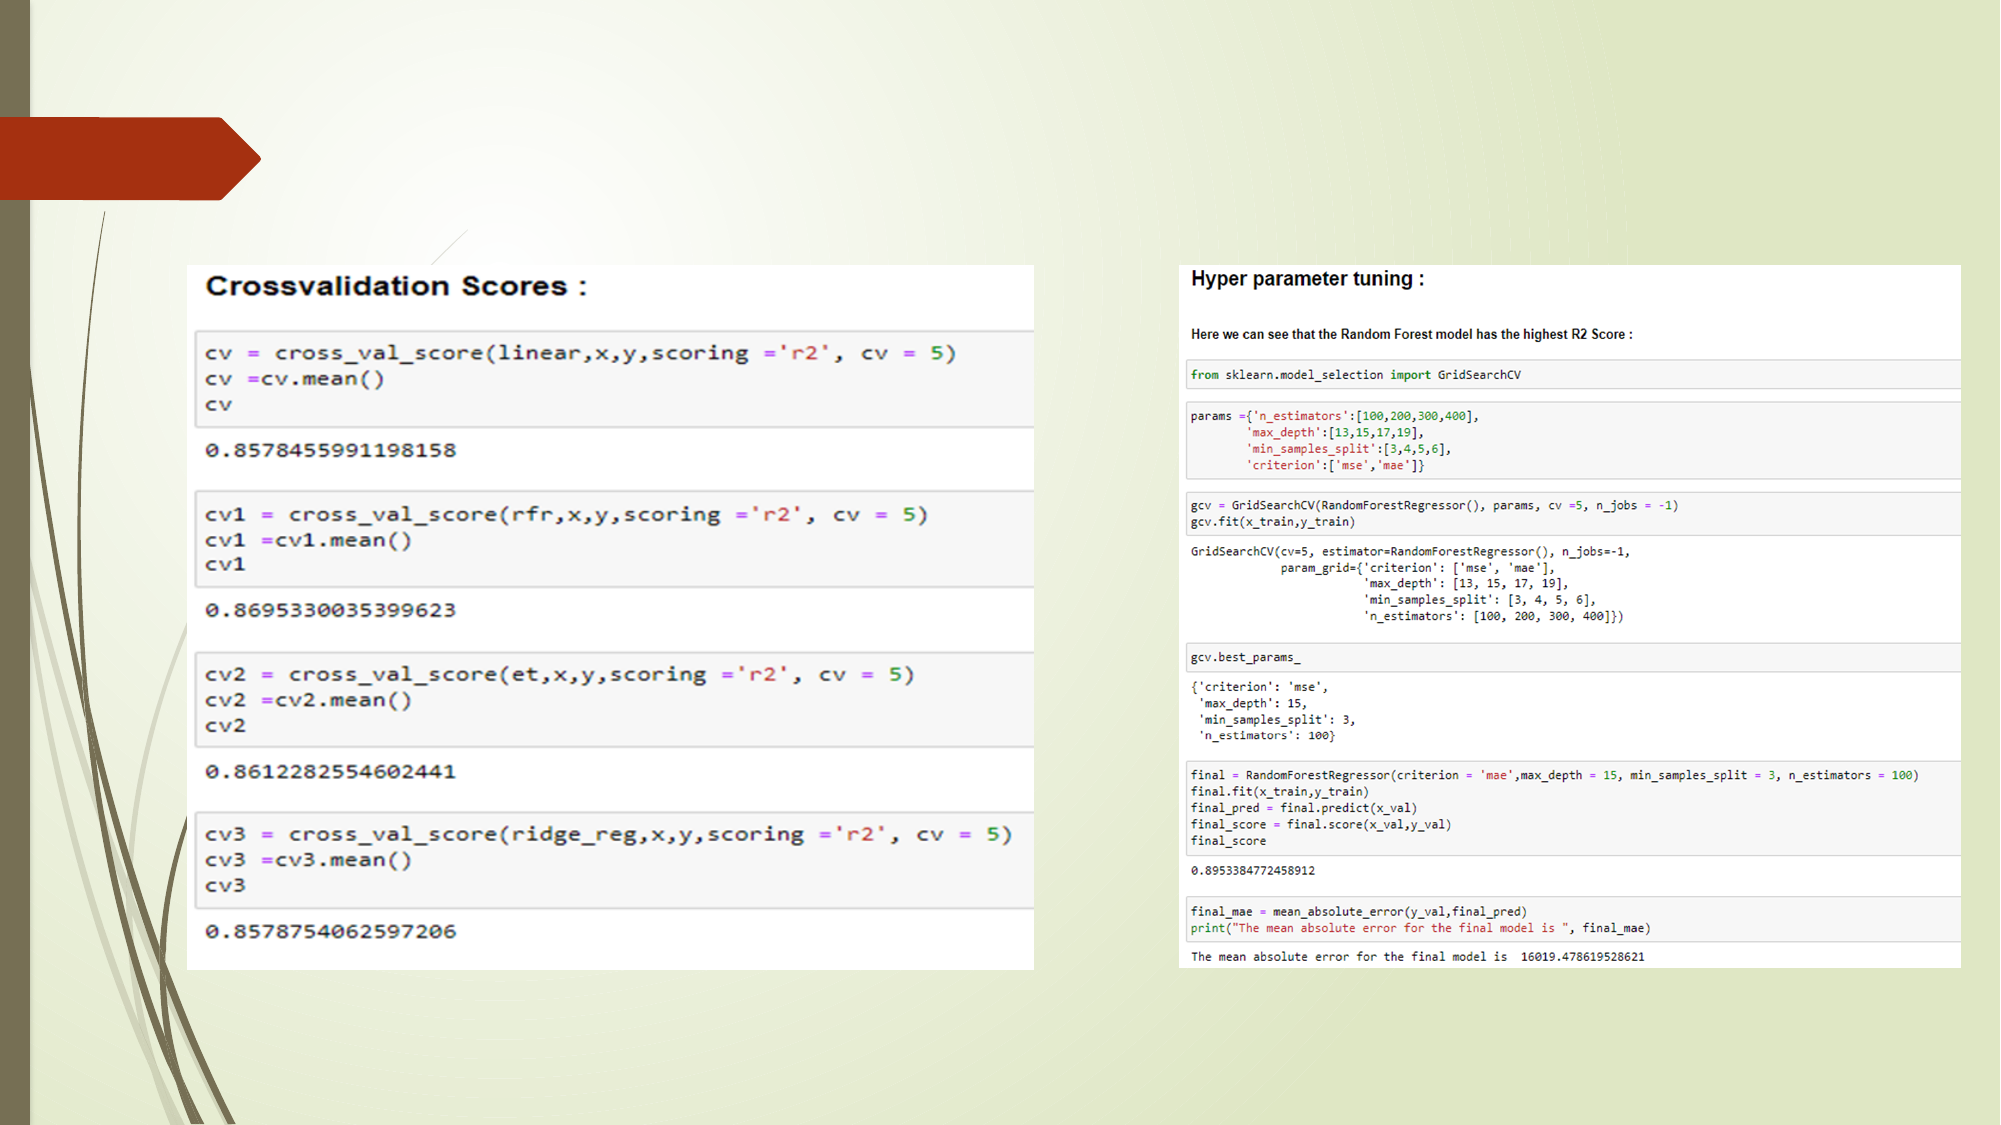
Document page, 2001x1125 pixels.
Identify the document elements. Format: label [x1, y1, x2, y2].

list [187, 265, 1034, 970]
list [1179, 264, 1961, 968]
